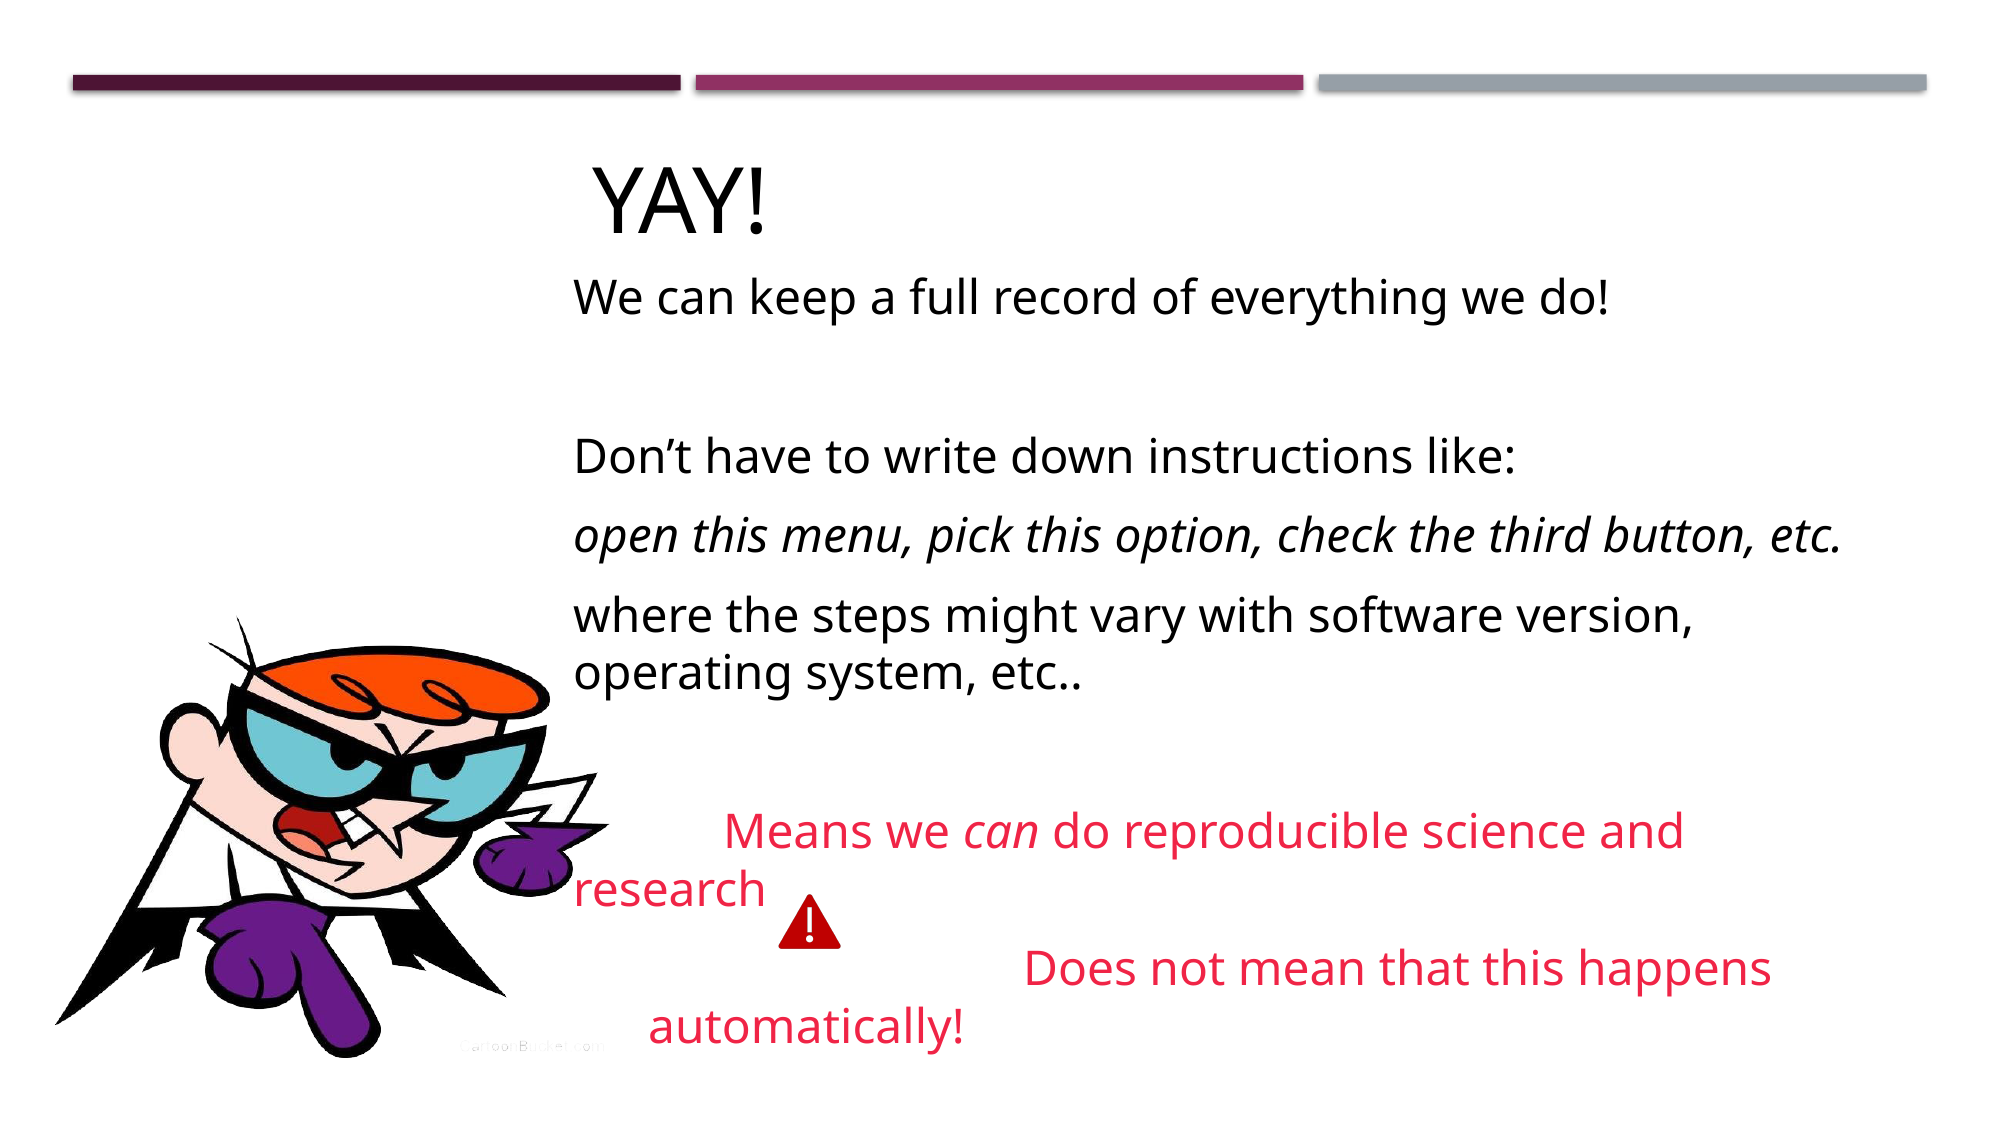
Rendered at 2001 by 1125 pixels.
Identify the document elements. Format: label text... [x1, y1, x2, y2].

picture [54, 615, 610, 1059]
title YAY! [577, 124, 1043, 259]
picture [775, 886, 845, 957]
text_box We can keep a full record of everything we do! Don’t have to write down instructions like: open this menu, pick this option, check the third button, etc. where the steps might vary with software version, operating system, etc.. Means we can do reproducible science and research Does not mean that this happens automatically! [558, 258, 1863, 973]
